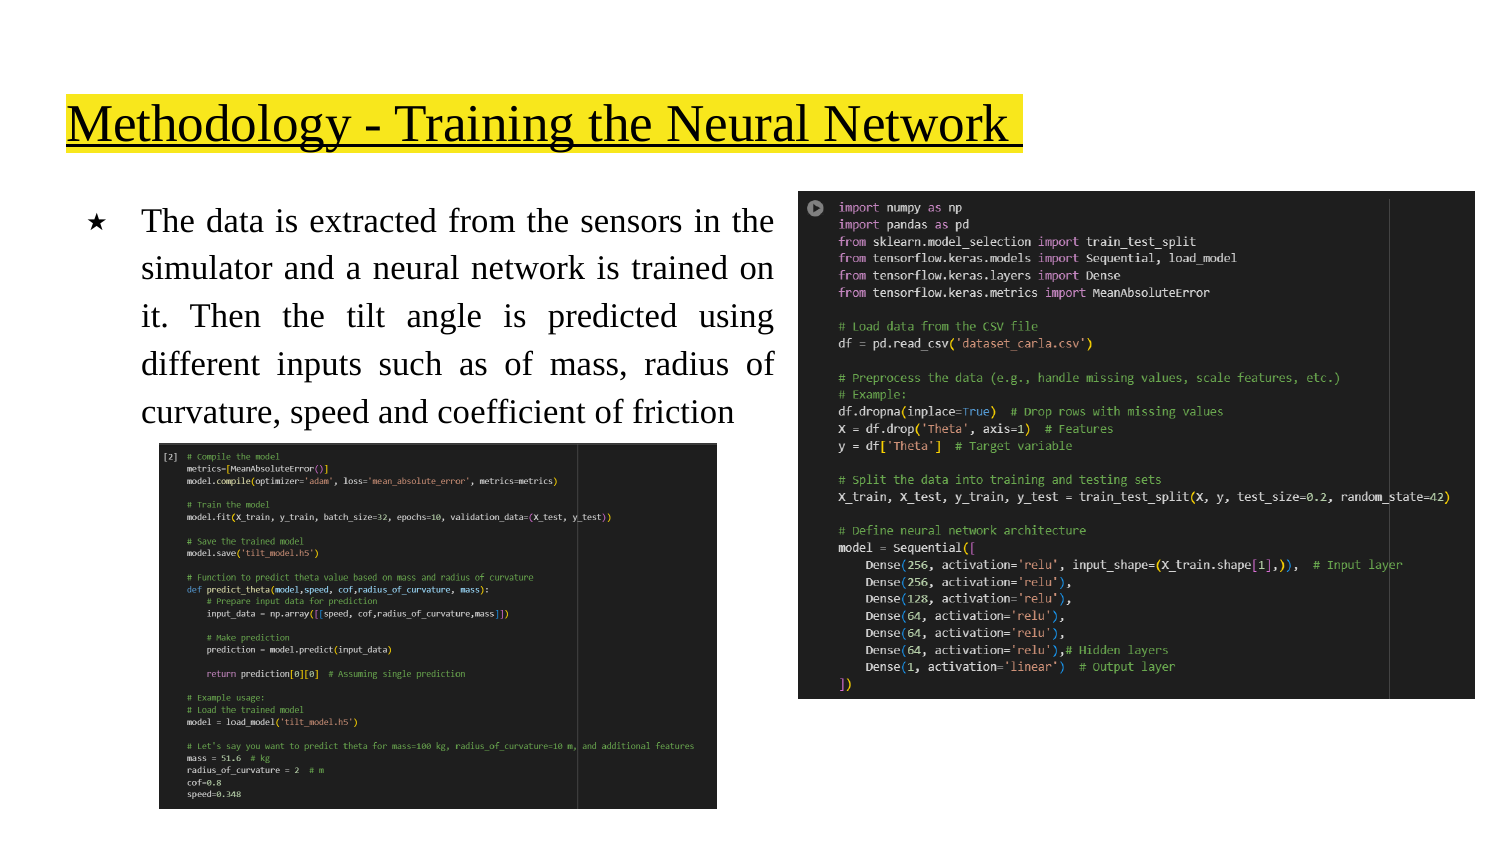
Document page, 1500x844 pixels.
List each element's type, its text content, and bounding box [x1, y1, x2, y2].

picture [158, 443, 717, 810]
title Methodology - Training the Neural Network [51, 72, 1449, 167]
list The data is extracted from the sensors in the simulator and a neural network is trained on it. Then the tilt angle is predicted using different inputs such as of mass, radius of curvature, speed and coefficient of friction [51, 176, 791, 453]
picture [798, 191, 1476, 699]
